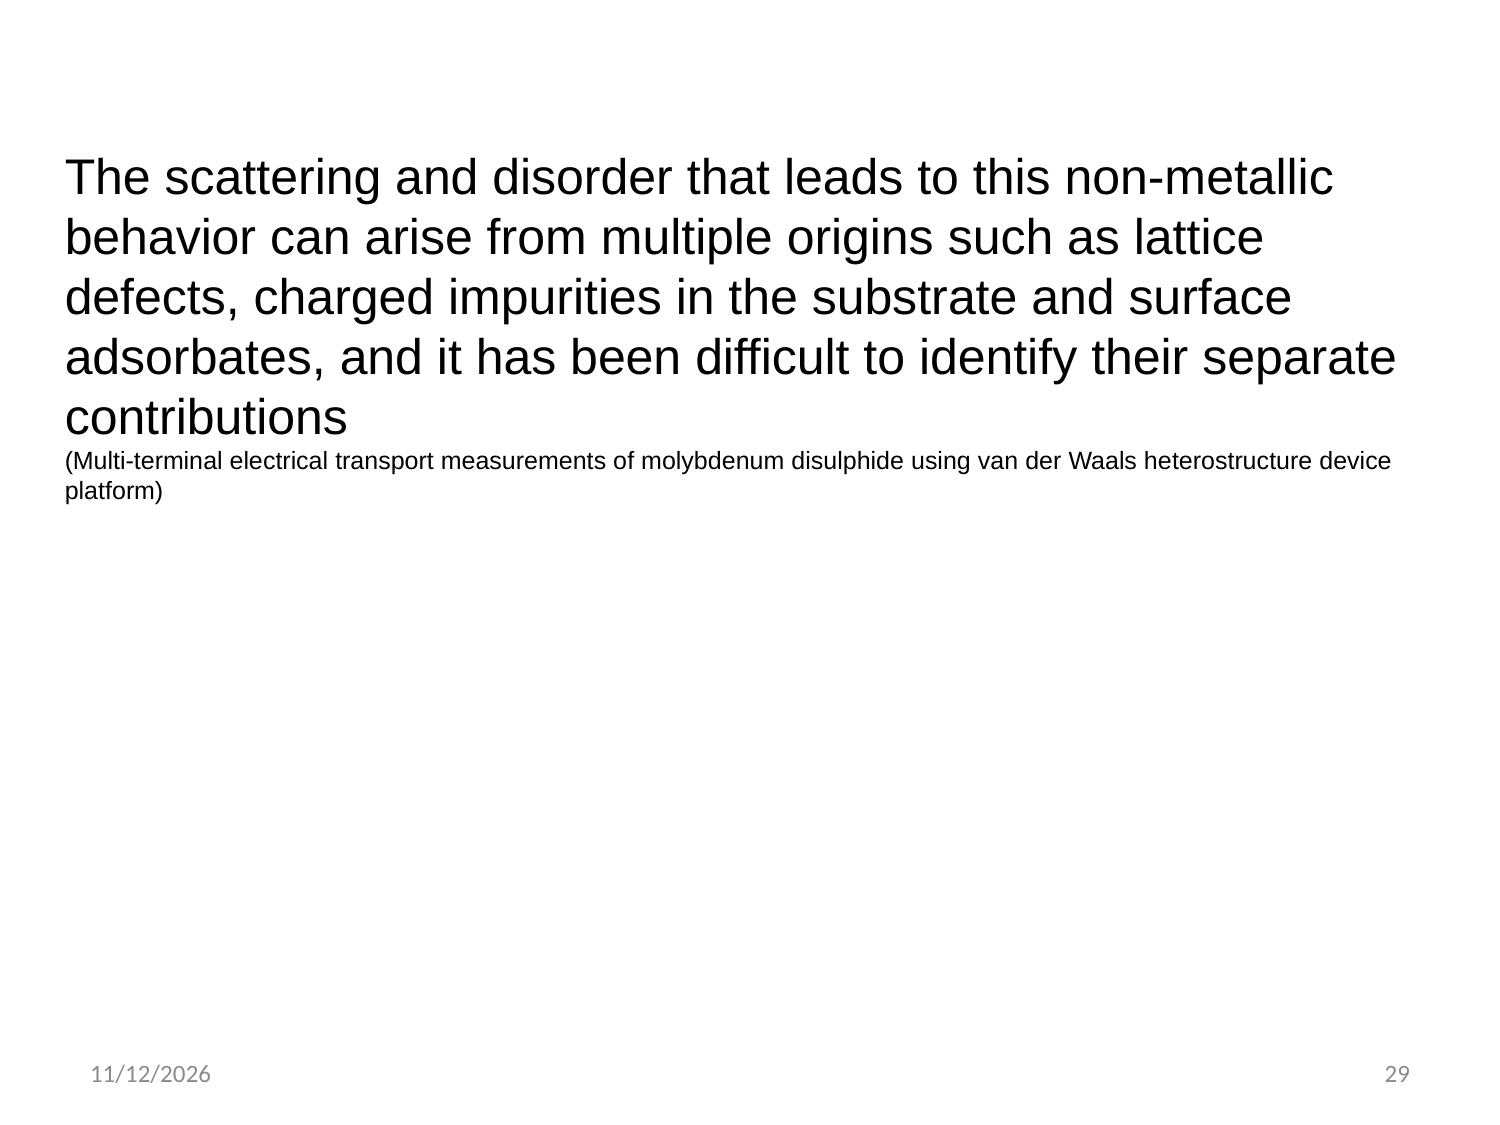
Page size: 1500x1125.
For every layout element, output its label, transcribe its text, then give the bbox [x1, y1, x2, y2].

slide_number 29 [1074, 1042, 1425, 1103]
text_box The scattering and disorder that leads to this non-metallic behavior can arise from multiple origins such as lattice defects, charged impurities in the substrate and surface adsorbates, and it has been difficult to identify their separate contributions (Multi-terminal electrical transport measurements of molybdenum disulphide using van der Waals heterostructure device platform) [50, 137, 1425, 513]
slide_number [75, 1042, 425, 1103]
